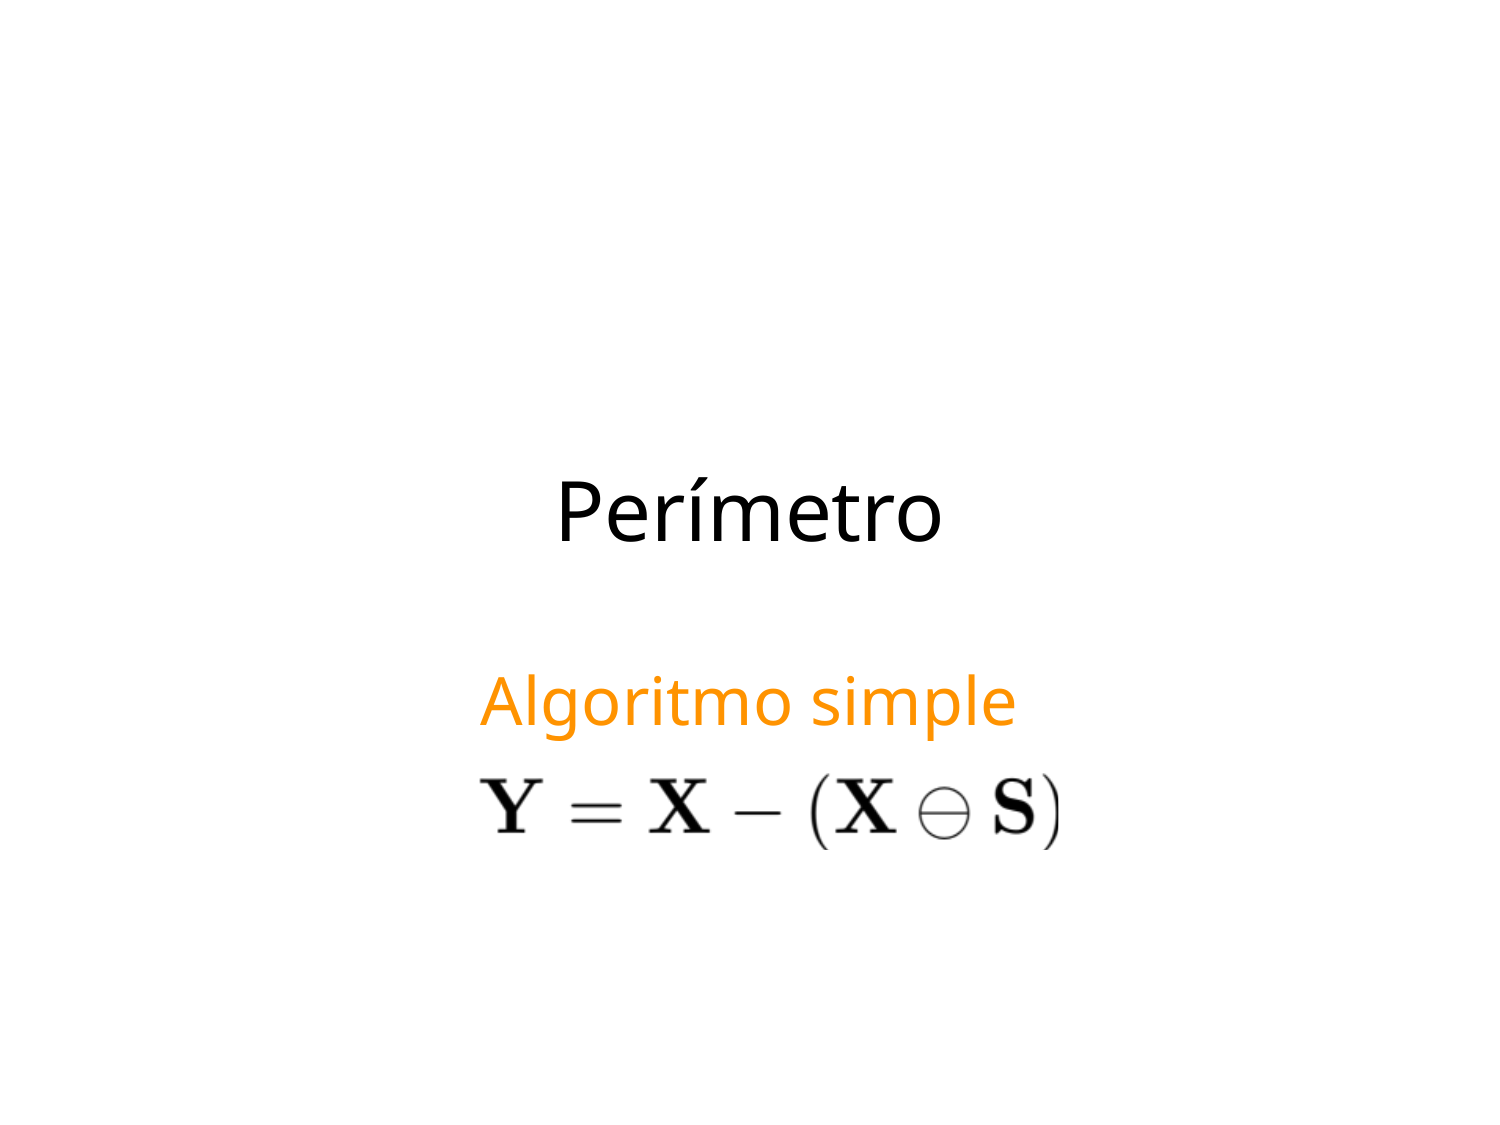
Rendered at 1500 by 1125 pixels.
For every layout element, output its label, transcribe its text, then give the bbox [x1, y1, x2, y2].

text_box Perímetro Algoritmo simple [466, 450, 1034, 846]
picture [478, 772, 1059, 850]
